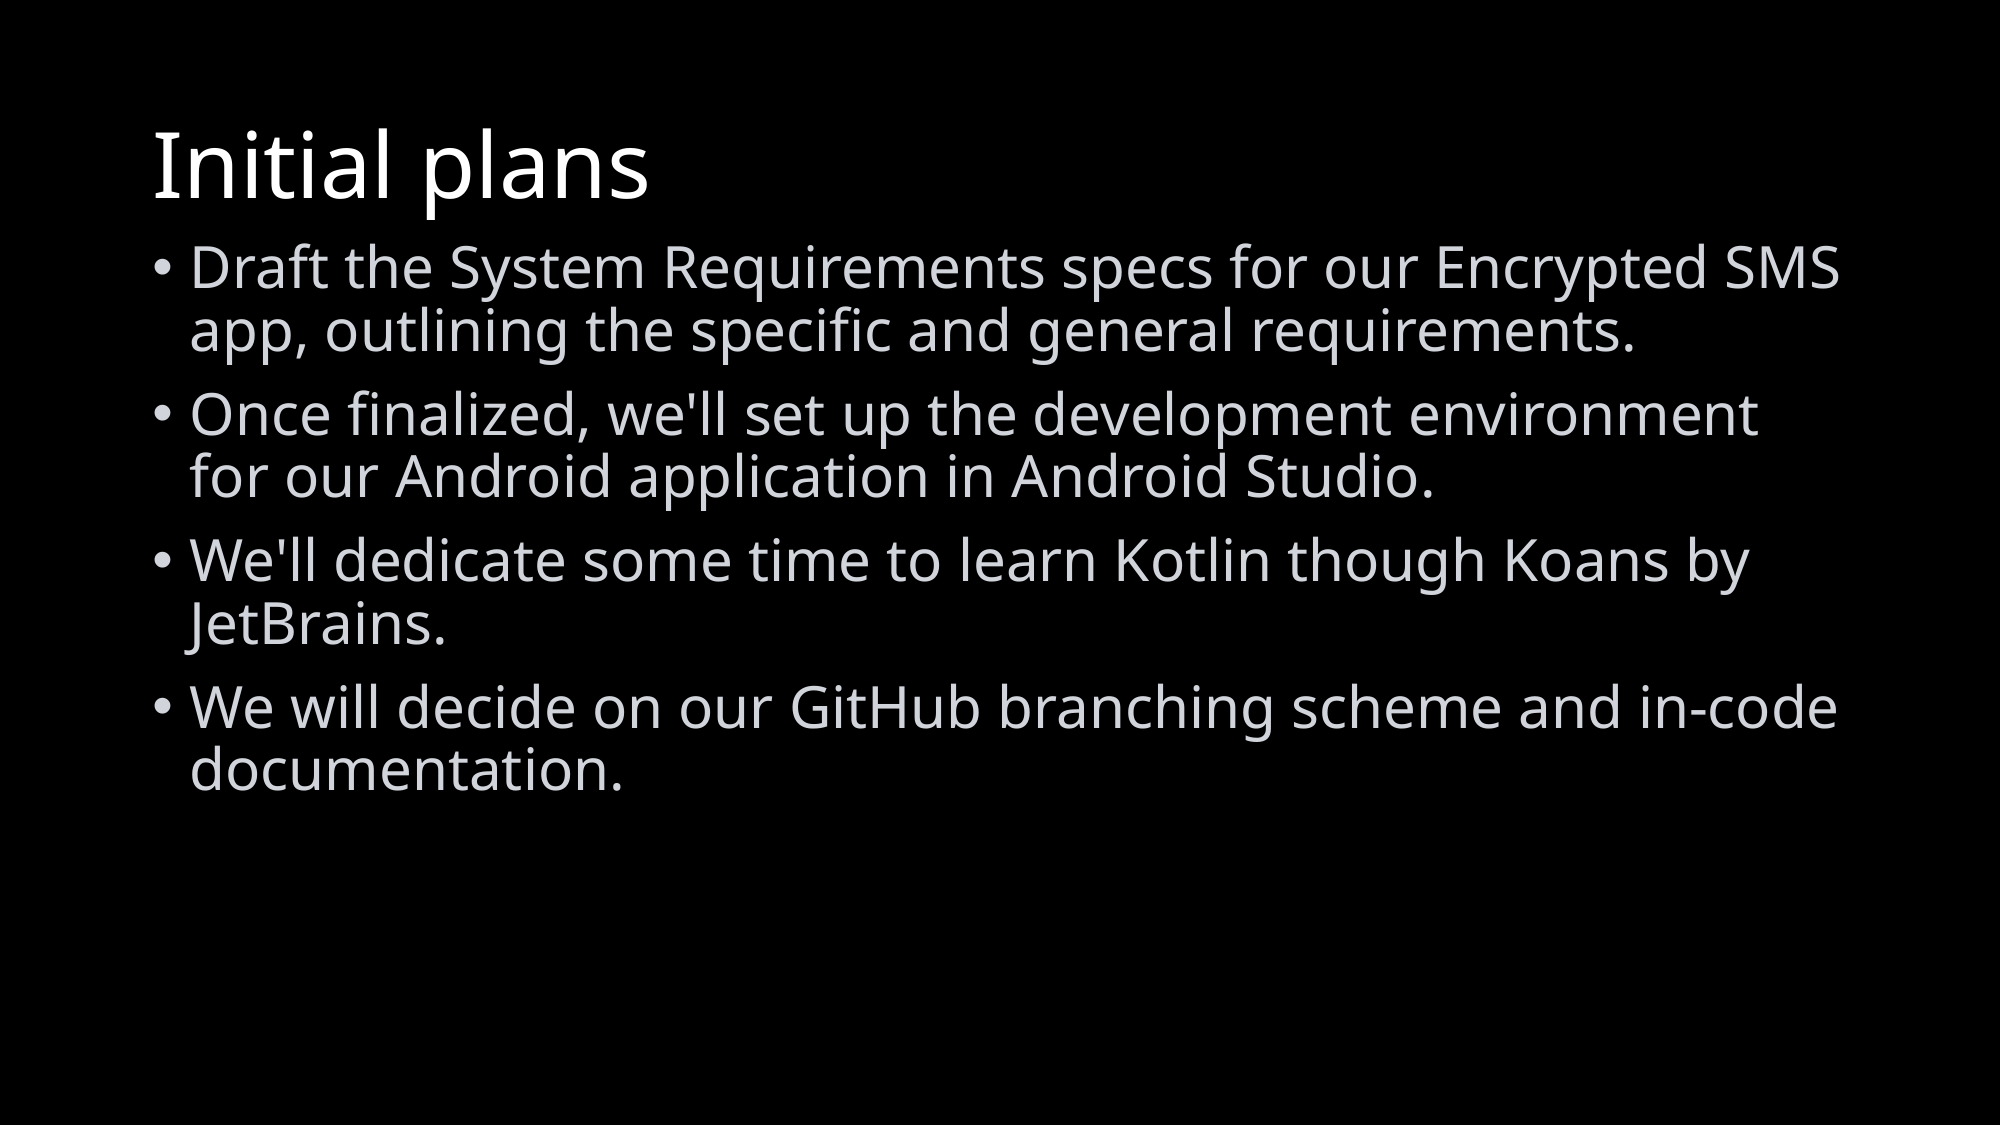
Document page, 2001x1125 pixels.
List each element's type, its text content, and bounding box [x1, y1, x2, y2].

title Initial plans [137, 59, 1863, 230]
list Draft the System Requirements specs for our Encrypted SMS app, outlining the specific and general requirements. Once finalized, we'll set up the development environment for our Android application in Android Studio. We'll dedicate some time to learn Kotlin though Koans by JetBrains. We will decide on our GitHub branching scheme and in-code documentation. [137, 230, 1863, 1014]
